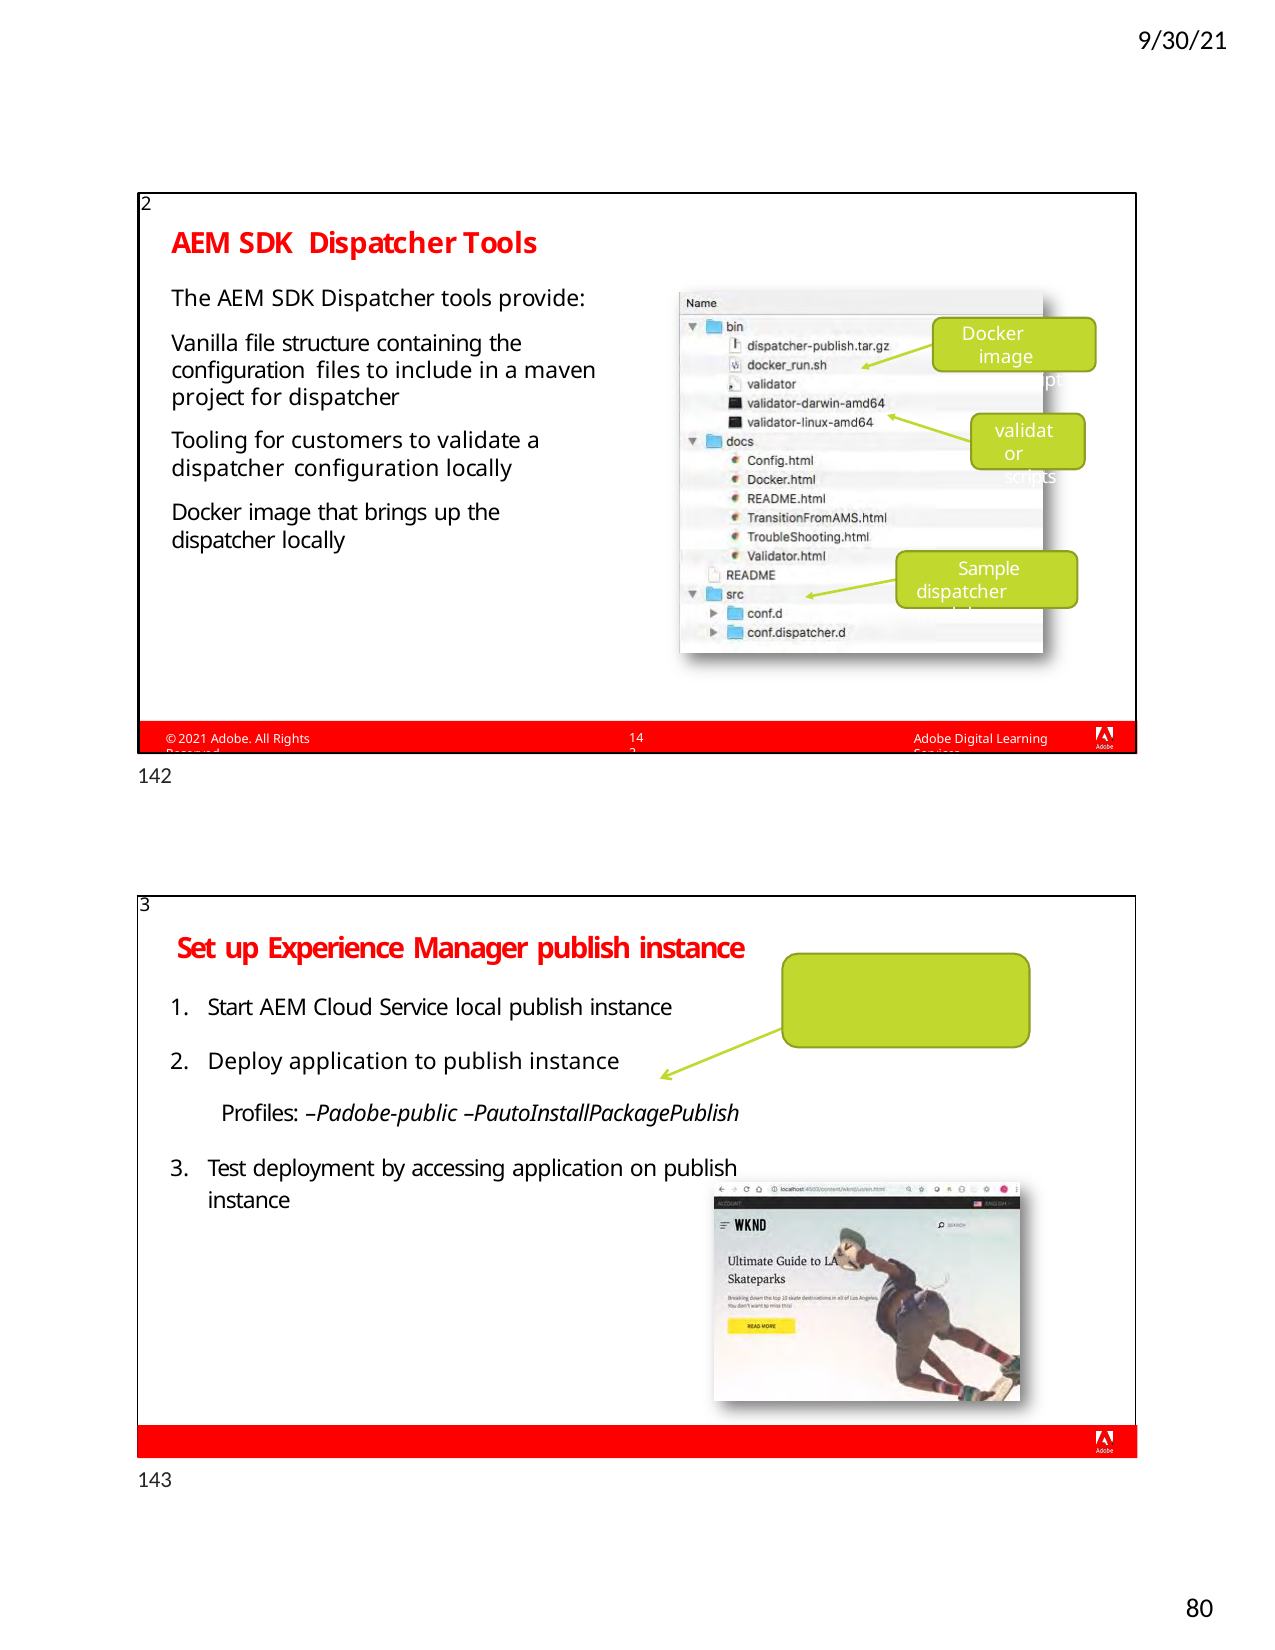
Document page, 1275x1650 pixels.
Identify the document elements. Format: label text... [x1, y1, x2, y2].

text_box 9/30/21 [1135, 20, 1230, 55]
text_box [659, 952, 1031, 1081]
table_header Remember AEM cloud-ready quickstart jar does not come with sample content [781, 897, 1135, 1165]
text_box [895, 549, 1079, 610]
text_box 143 [135, 1465, 175, 1492]
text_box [137, 1166, 1138, 1459]
slide_number 80 [1179, 1589, 1234, 1650]
table_header 3 [138, 897, 157, 1165]
text_box 142 [135, 760, 175, 788]
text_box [662, 276, 1098, 686]
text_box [137, 720, 1138, 755]
table_header Set up Experience Manager publish instance Start AEM Cloud Service local publish instance Deploy application to publish instance Profiles: –Padobe-public –PautoInstallPackagePublish Test deployment by accessing application on publish instance [157, 897, 781, 1164]
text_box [969, 412, 1087, 471]
text_box [138, 192, 1137, 720]
